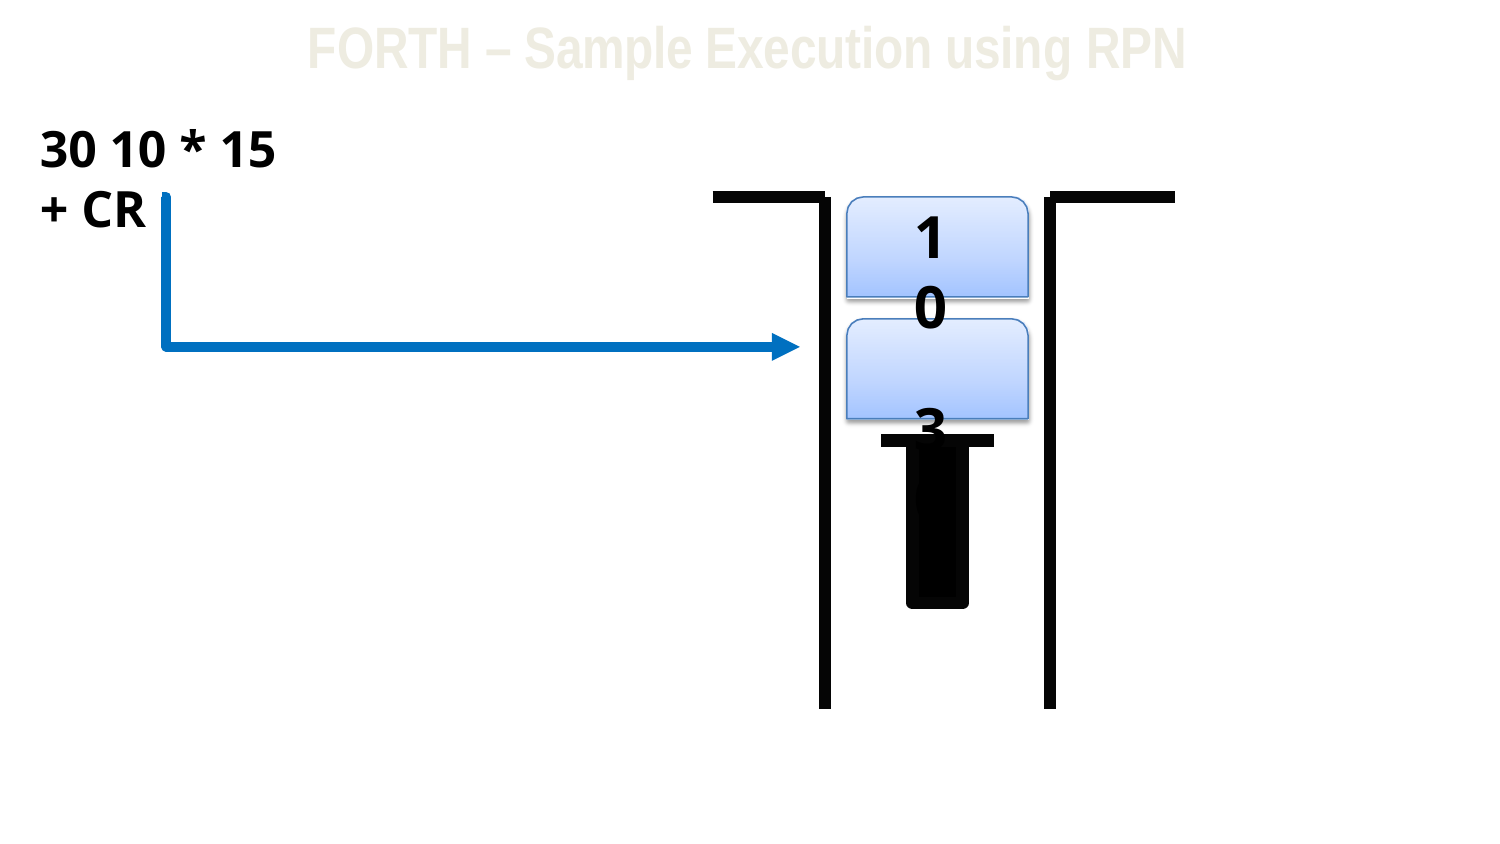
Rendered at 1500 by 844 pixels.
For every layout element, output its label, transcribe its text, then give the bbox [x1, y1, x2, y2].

text_box 30 10 * 15 + CR . [37, 115, 303, 238]
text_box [838, 192, 1037, 610]
title FORTH – Sample Execution using RPN [305, 8, 1195, 152]
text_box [157, 190, 832, 710]
